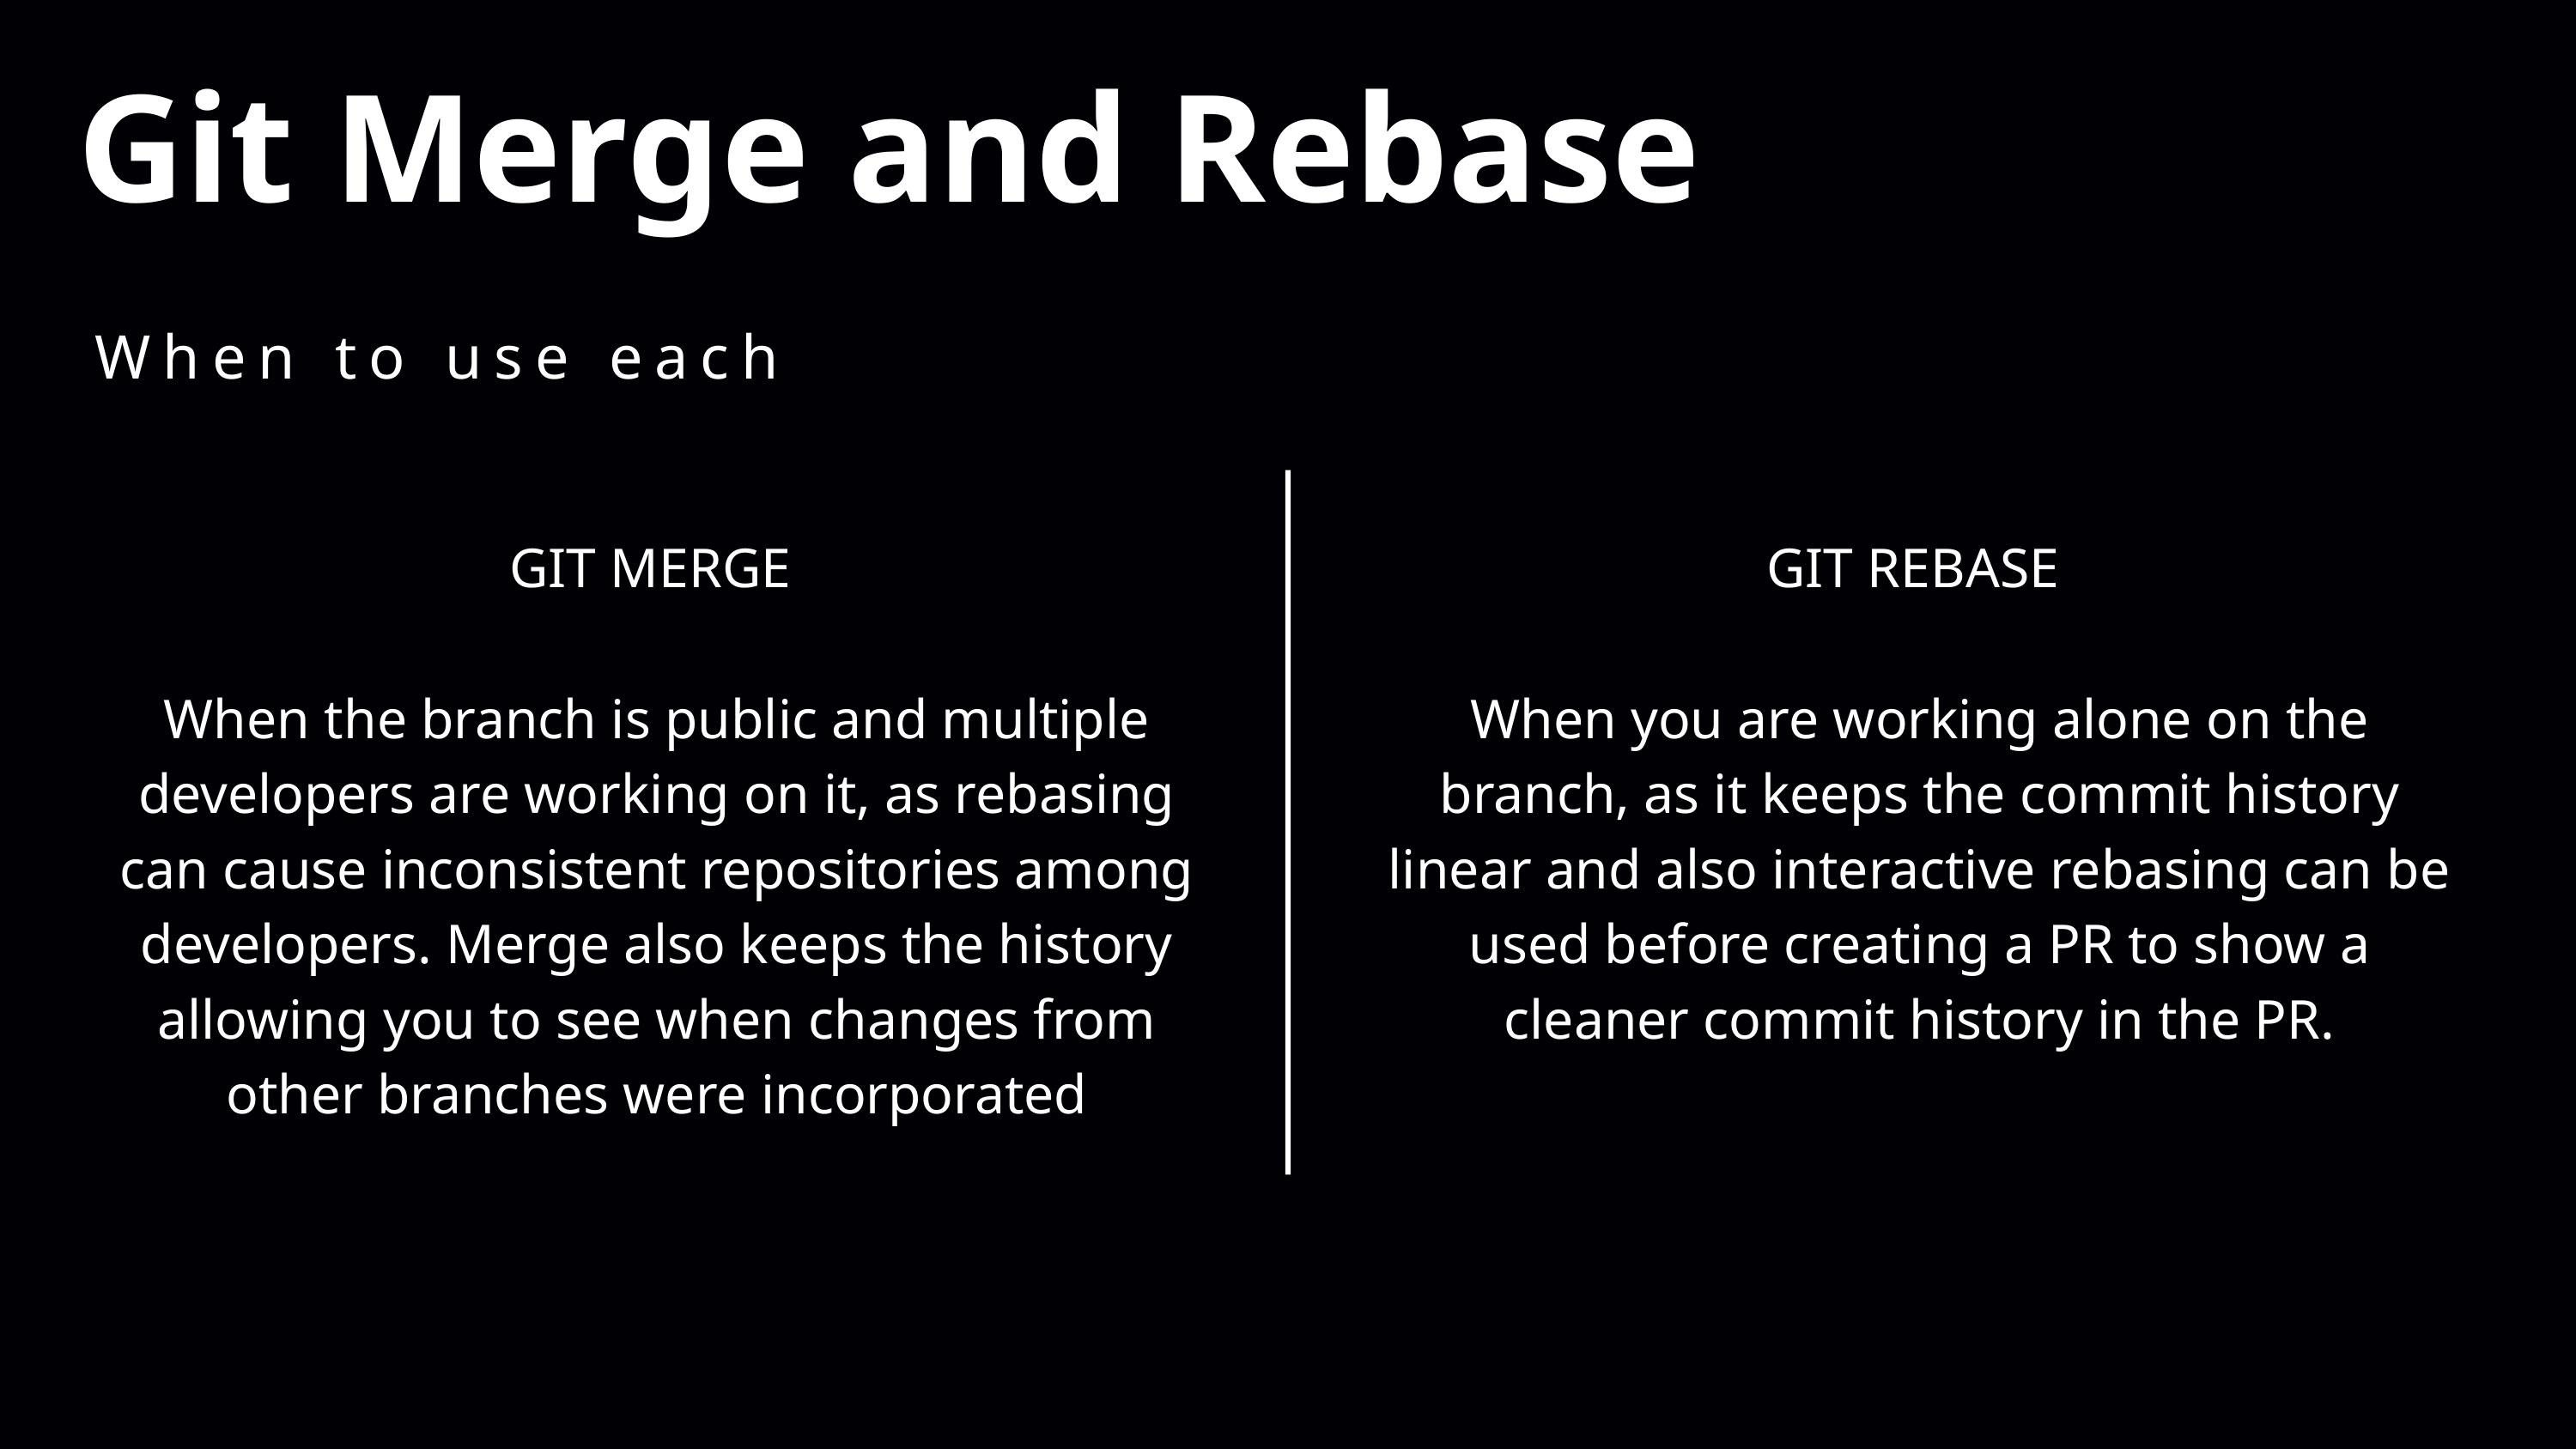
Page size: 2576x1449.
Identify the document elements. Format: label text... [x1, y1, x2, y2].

text_box GIT REBASE When you are working alone on the branch, as it keeps the commit history linear and also interactive rebasing can be used before creating a PR to show a cleaner commit history in the PR. [1372, 524, 2468, 1050]
text_box GIT MERGE When the branch is public and multiple developers are working on it, as rebasing can cause inconsistent repositories among developers. Merge also keeps the history allowing you to see when changes from other branches were incorporated [111, 524, 1204, 1125]
text_box Git Merge and Rebase [77, 23, 1741, 233]
text_box When to use each [94, 306, 781, 476]
